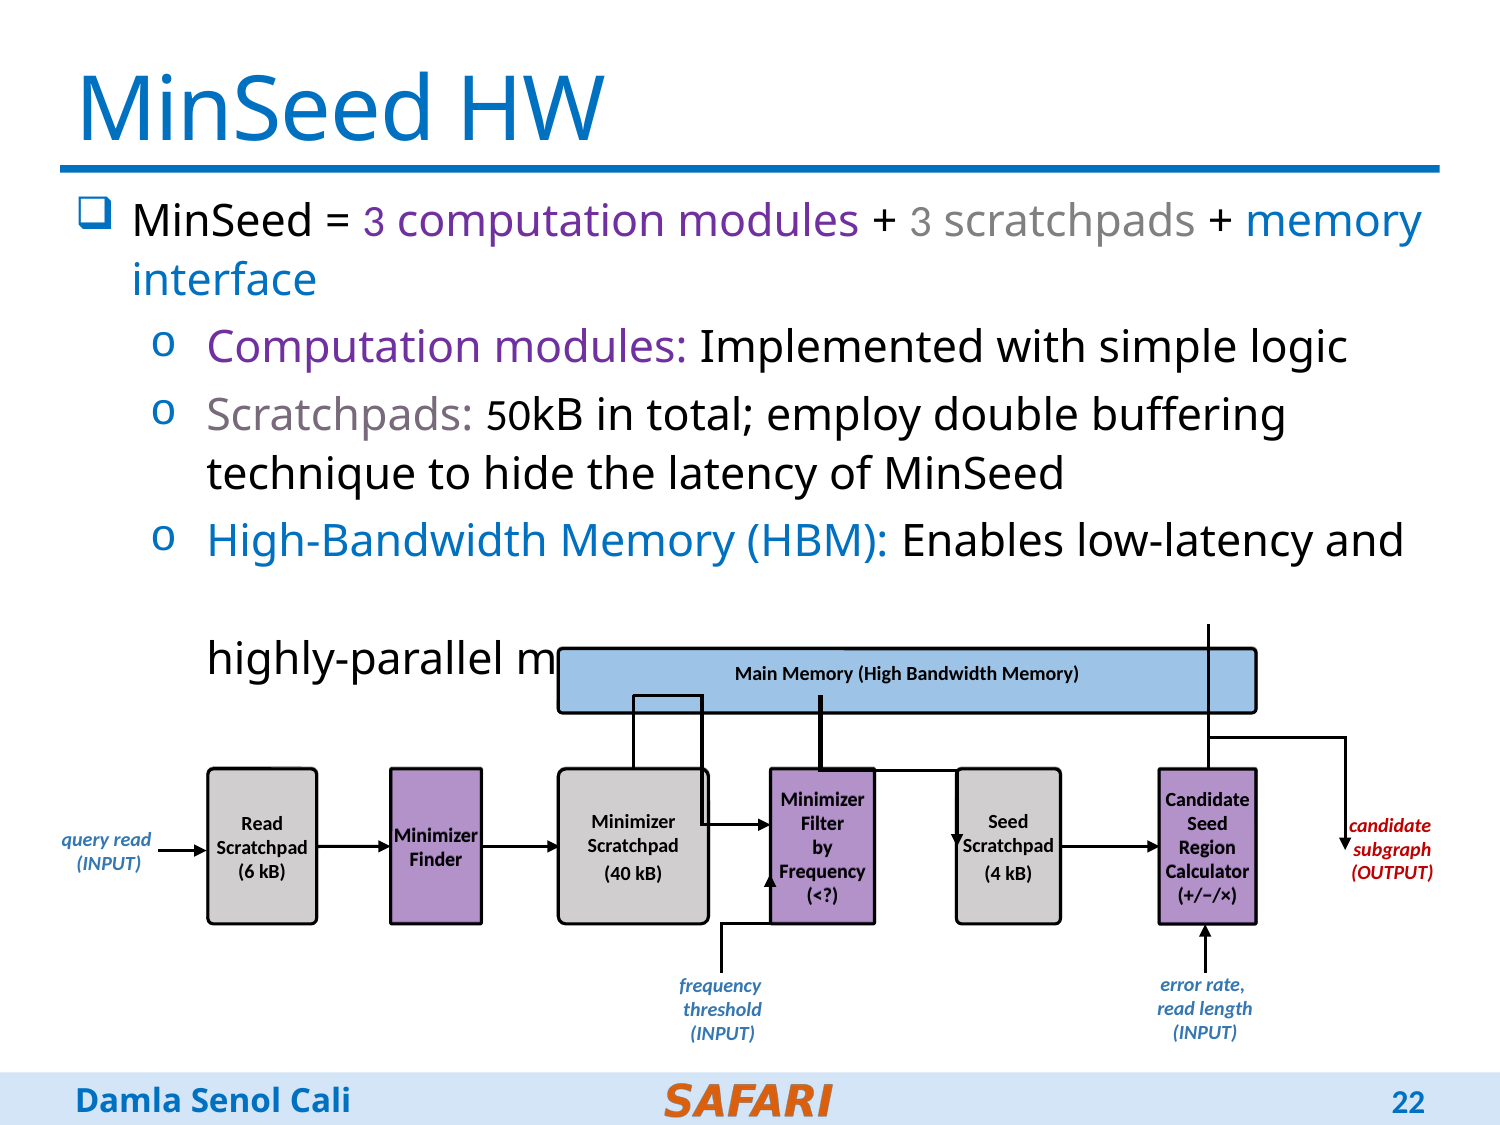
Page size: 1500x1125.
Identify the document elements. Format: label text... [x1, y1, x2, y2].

slide_number 22 [1233, 1077, 1440, 1123]
text_box Candidate Seed Region Calculator (+/−/×) [1159, 769, 1257, 925]
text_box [632, 694, 772, 826]
text_box Main Memory (High Bandwidth Memory) [558, 648, 1203, 713]
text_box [1207, 624, 1346, 851]
text_box frequency threshold (INPUT) [617, 956, 829, 1062]
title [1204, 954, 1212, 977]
text_box error rate, read length (INPUT) [1120, 954, 1291, 1061]
text_box candidate subgraph (OUTPUT) [1333, 797, 1452, 899]
picture [663, 1075, 837, 1125]
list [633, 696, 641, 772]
text_box Minimizer Finder [390, 768, 482, 924]
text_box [819, 694, 958, 847]
text_box query read (INPUT) [48, 814, 170, 887]
title MinSeed HW [60, 42, 1440, 166]
text_box Minimizer Scratchpad (40 kB) [558, 768, 709, 924]
text_box Seed Scratchpad (4 kB) [956, 768, 1061, 924]
text_box MinSeed = 3 computation modules + 3 scratchpads + memory interface Computation modules: Implemented with simple logic Scratchpads: 50kB in total; employ double buffering technique to hide the latency of MinSeed High-Bandwidth Memory (HBM): Enables low-latency and highly-parallel memory access [60, 179, 1470, 691]
text_box Read Scratchpad (6 kB) [207, 768, 317, 924]
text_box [696, 898, 796, 949]
text_box Minimizer Filter by Frequency (<?) [770, 768, 875, 924]
